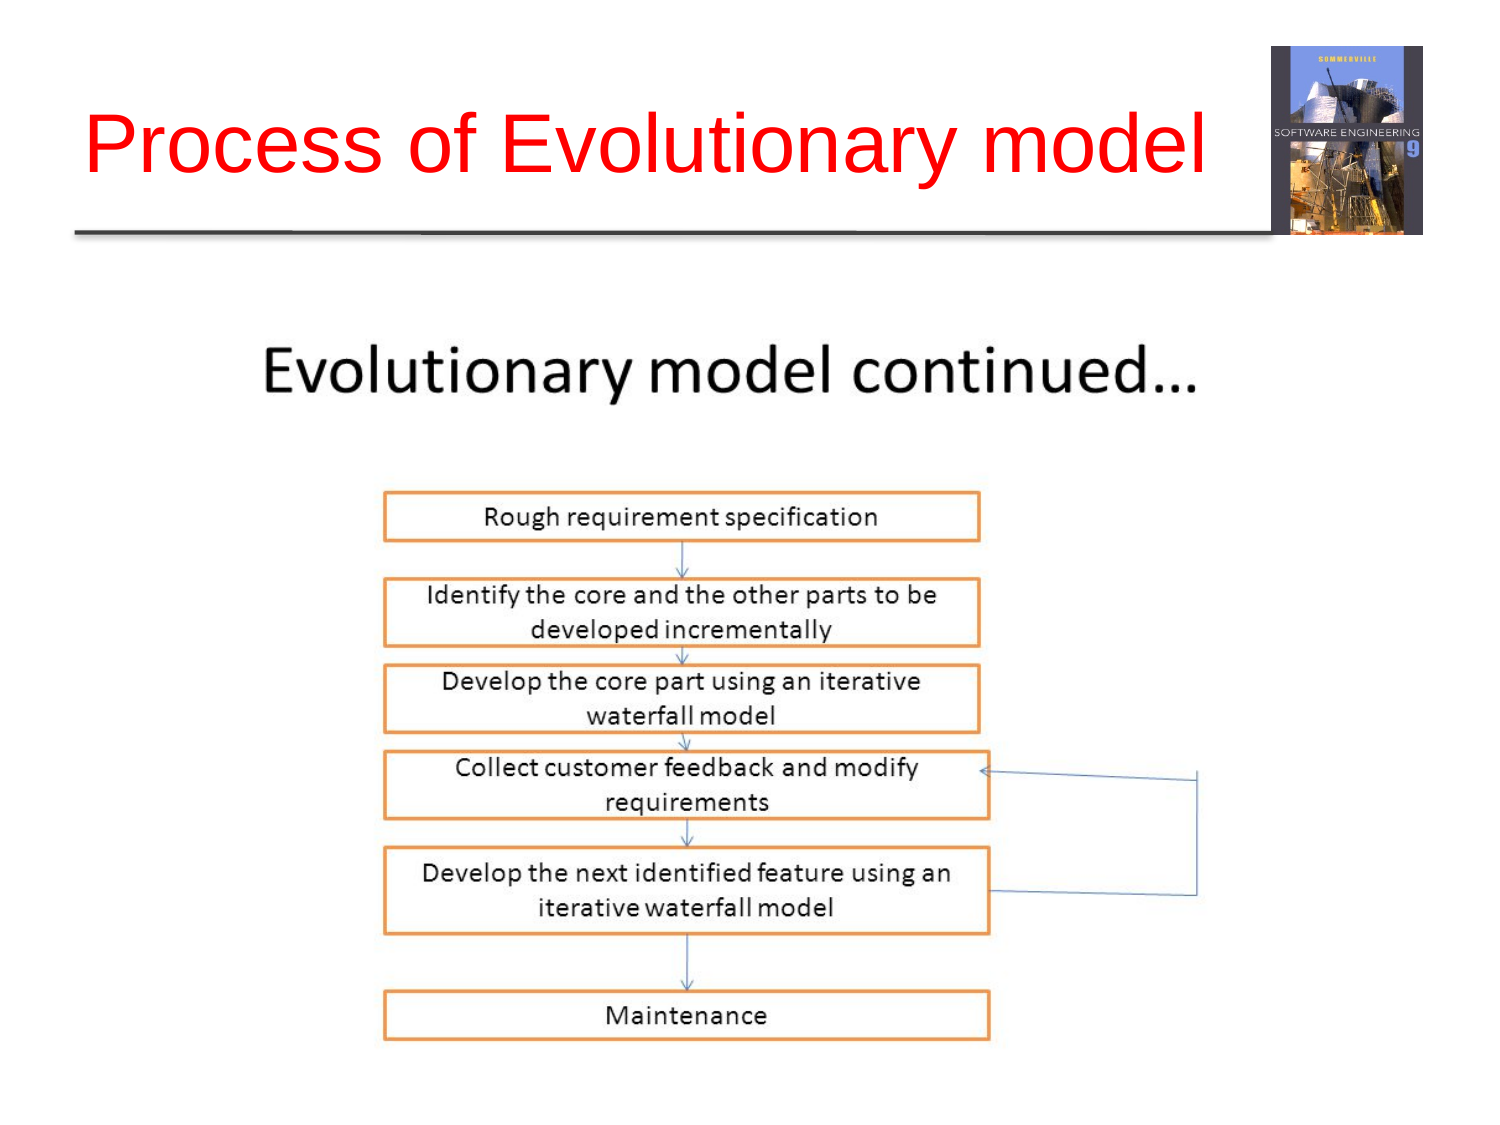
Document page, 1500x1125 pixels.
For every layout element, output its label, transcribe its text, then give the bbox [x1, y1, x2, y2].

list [137, 262, 1326, 1125]
title Process of Evolutionary model [74, 14, 1272, 263]
picture [1272, 46, 1423, 235]
